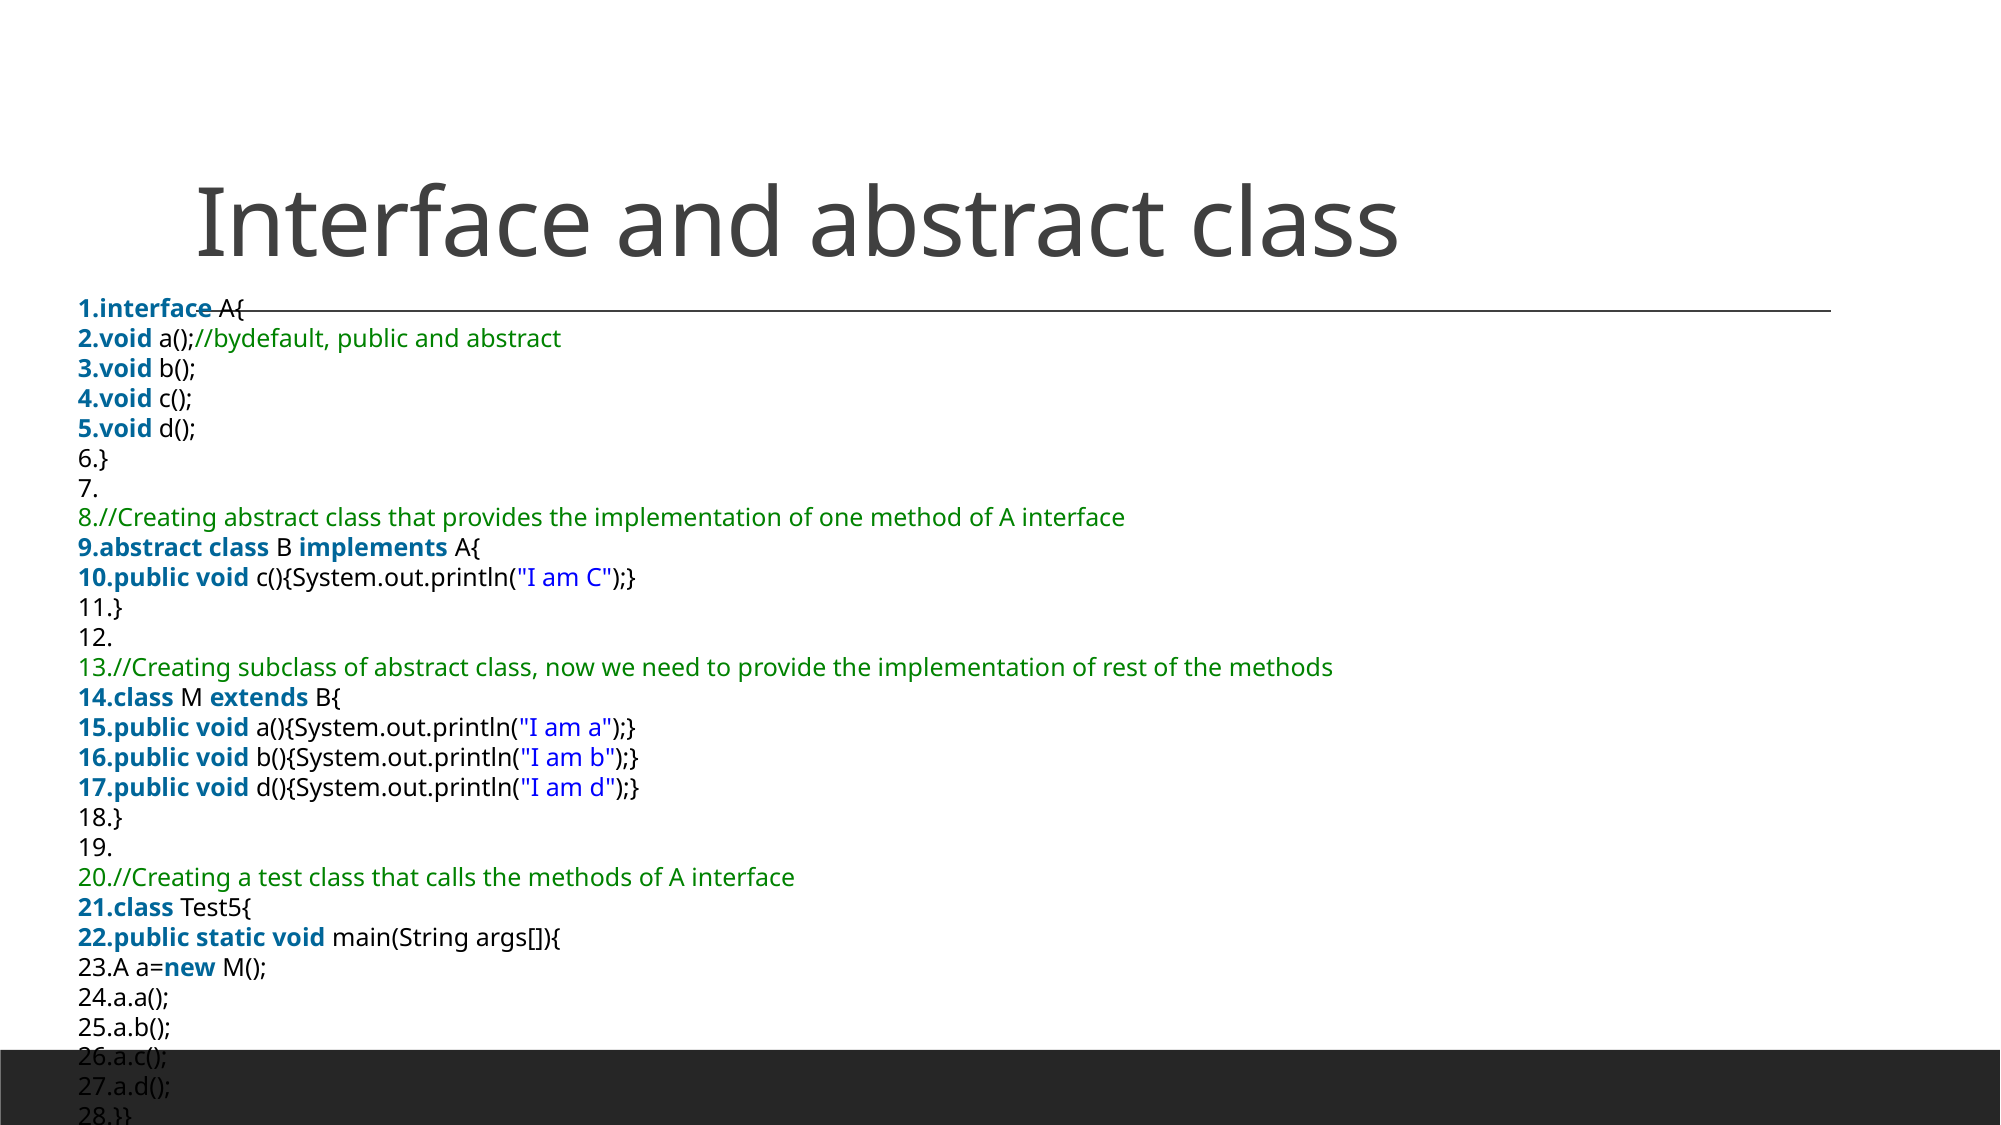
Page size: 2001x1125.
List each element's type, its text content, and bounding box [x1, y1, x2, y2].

title Interface and abstract class [180, 47, 1830, 285]
text_box interface A{ void a();//bydefault, public and abstract void b(); void c(); void d(); } //Creating abstract class that provides the implementation of one method of A interface abstract class B implements A{ public void c(){System.out.println("I am C");} } //Creating subclass of abstract class, now we need to provide the implementation of rest of the methods class M extends B{ public void a(){System.out.println("I am a");} public void b(){System.out.println("I am b");} public void d(){System.out.println("I am d");} } //Creating a test class that calls the methods of A interface class Test5{ public static void main(String args[]){ A a=new M(); a.a(); a.b(); a.c(); a.d(); }} [63, 285, 1830, 1125]
